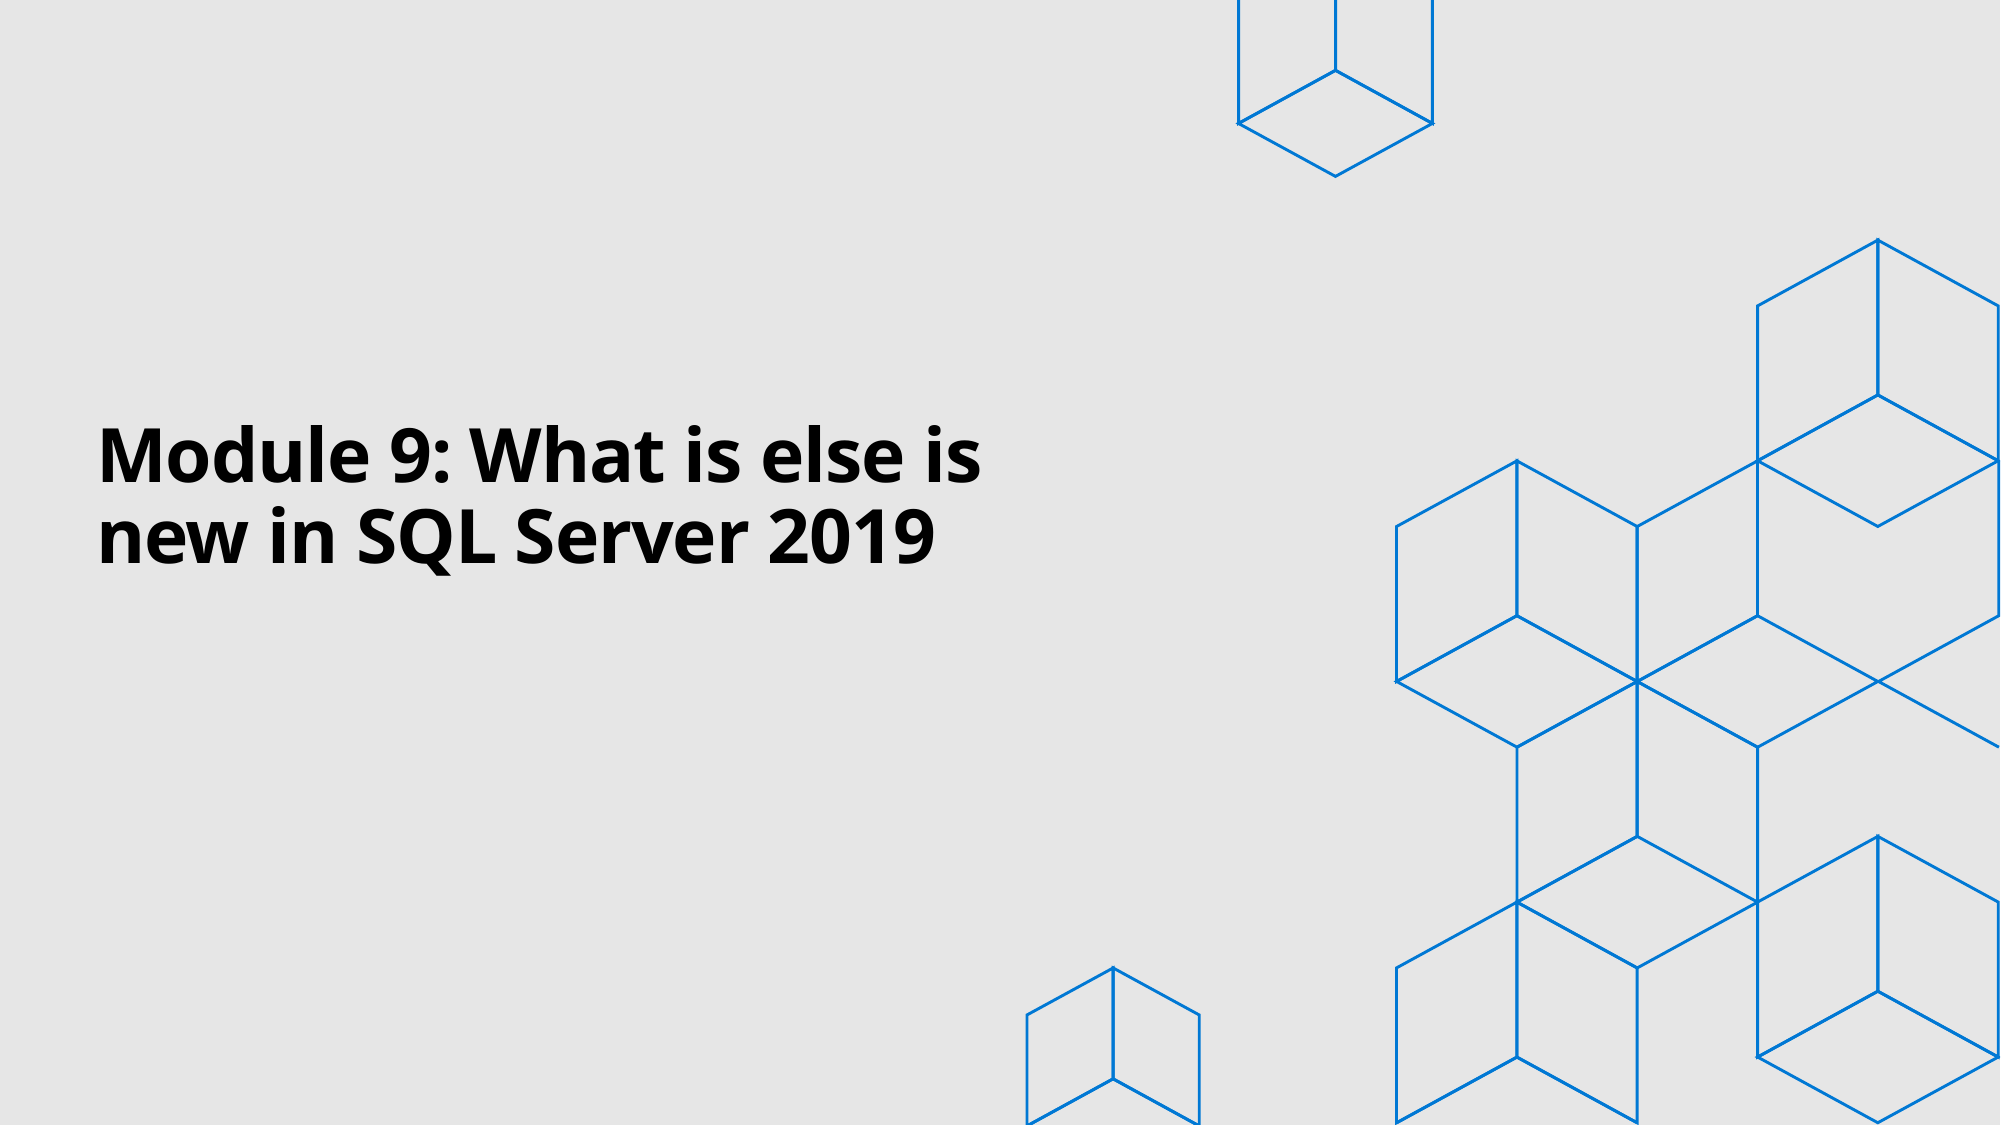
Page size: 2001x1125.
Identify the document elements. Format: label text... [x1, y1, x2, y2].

title Module 9: What is else is new in SQL Server 2019 [96, 416, 1146, 580]
